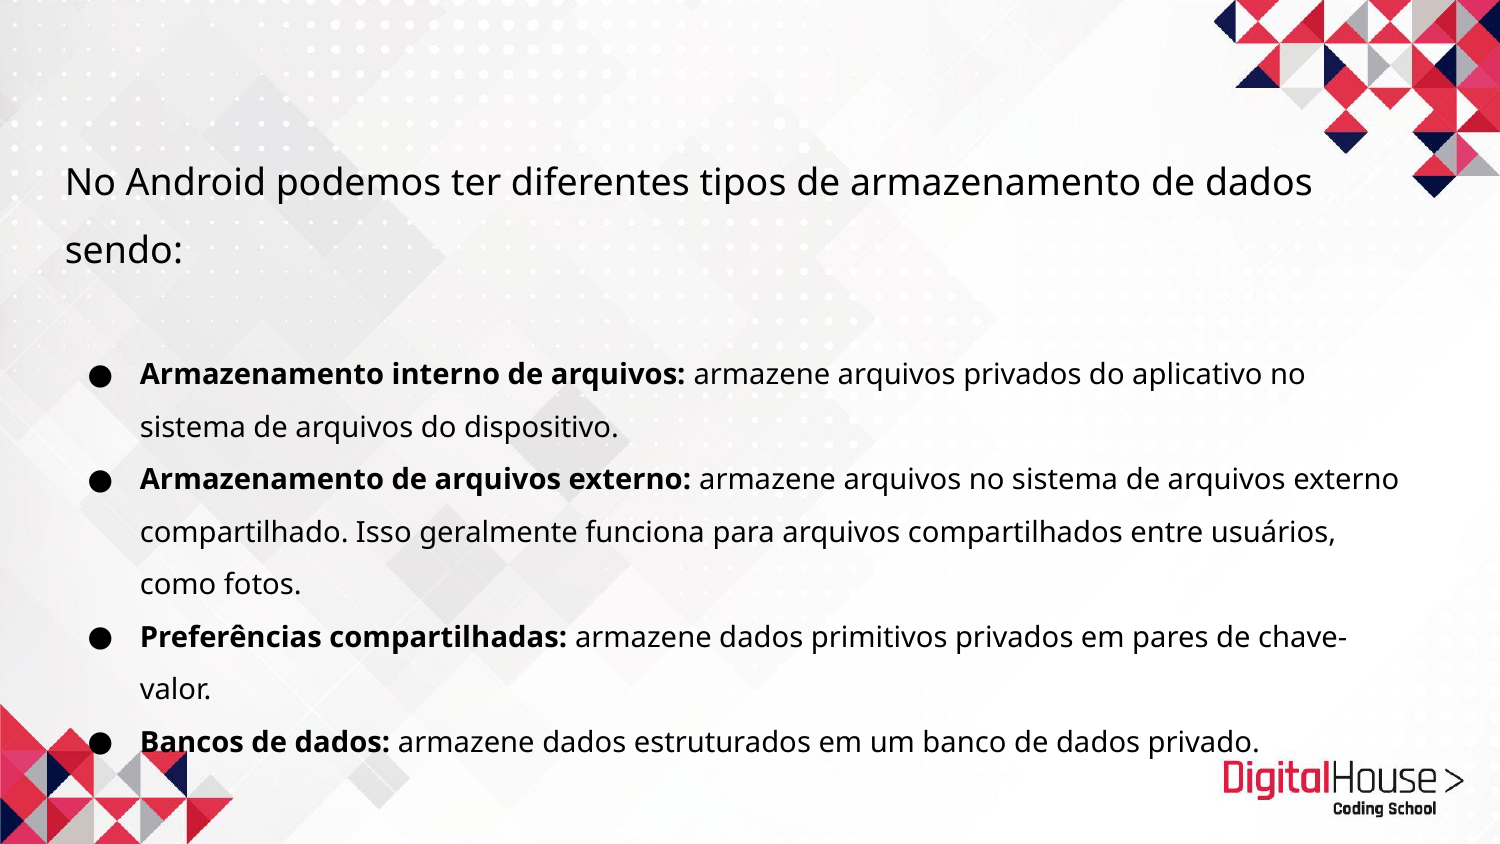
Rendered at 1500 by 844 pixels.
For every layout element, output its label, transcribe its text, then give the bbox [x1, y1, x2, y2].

picture [0, 0, 1500, 844]
text_box No Android podemos ter diferentes tipos de armazenamento de dados sendo: Armazenamento interno de arquivos: armazene arquivos privados do aplicativo no sistema de arquivos do dispositivo. Armazenamento de arquivos externo: armazene arquivos no sistema de arquivos externo compartilhado. Isso geralmente funciona para arquivos compartilhados entre usuários, como fotos. Preferências compartilhadas: armazene dados primitivos privados em pares de chave-valor. Bancos de dados: armazene dados estruturados em um banco de dados privado. [49, 120, 1431, 693]
